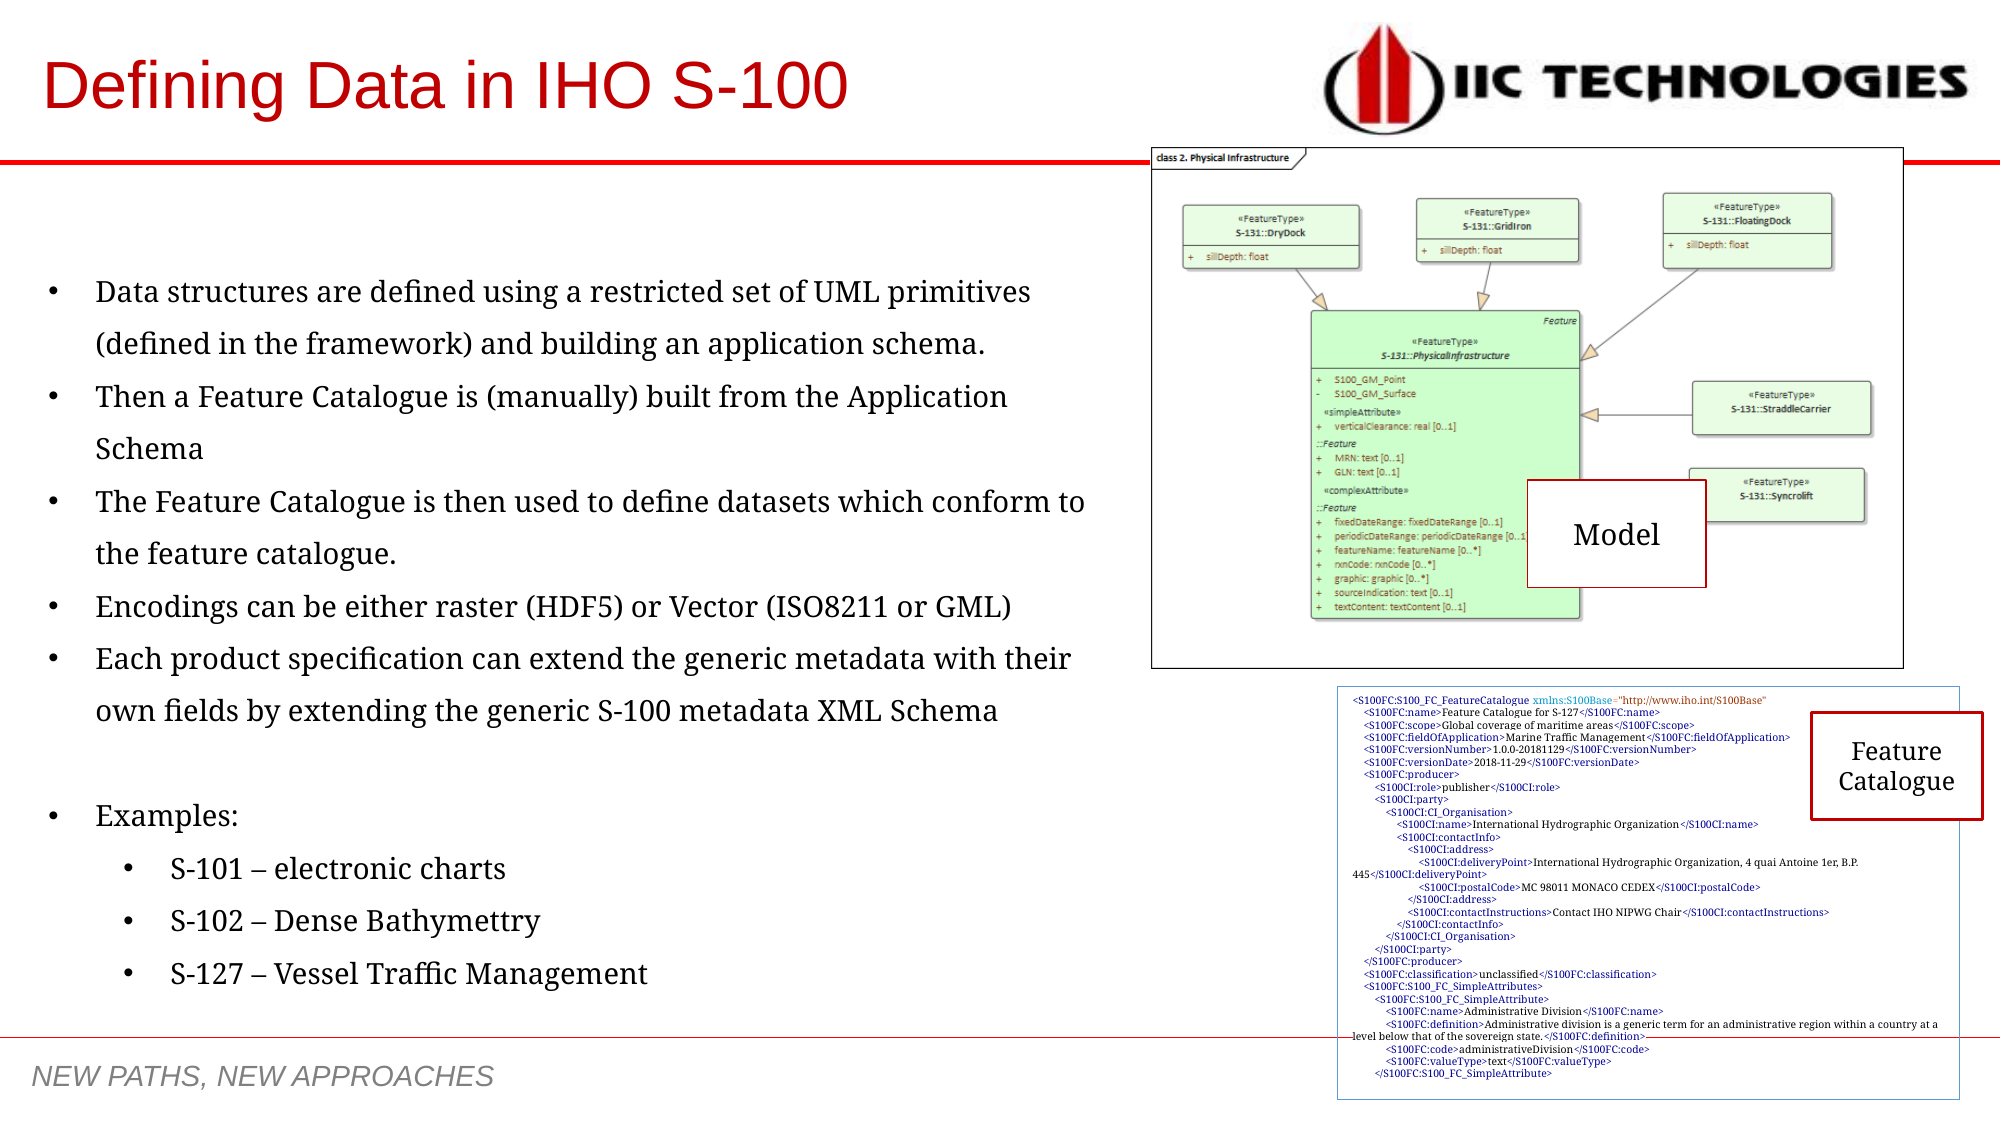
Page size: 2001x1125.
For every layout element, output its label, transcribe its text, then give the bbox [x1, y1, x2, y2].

text_box Defining Data in IHO S-100 [27, 34, 865, 130]
picture [1312, 22, 1984, 138]
text_box Data structures are defined using a restricted set of UML primitives (defined in the framework) and building an application schema. Then a Feature Catalogue is (manually) built from the Application Schema The Feature Catalogue is then used to define datasets which conform to the feature catalogue. Encodings can be either raster (HDF5) or Vector (ISO8211 or GML) Each product specification can extend the generic metadata with their own fields by extending the generic S-100 metadata XML Schema Examples: S-101 – electronic charts S-102 – Dense Bathymettry S-127 – Vessel Traffic Management [33, 248, 1120, 1050]
picture [1150, 146, 1905, 670]
text_box Feature Catalogue [1811, 712, 1983, 820]
text_box <S100FC:S100_FC_FeatureCatalogue xmlns:S100Base="http://www.iho.int/S100Base" <S100FC:name>Feature Catalogue for S-127</S100FC:name> <S100FC:scope>Global coverage of maritime areas</S100FC:scope> <S100FC:fieldOfApplication>Marine Traffic Management</S100FC:fieldOfApplication> <S100FC:versionNumber>1.0.0-20181129</S100FC:versionNumber> <S100FC:versionDate>2018-11-29</S100FC:versionDate> <S100FC:producer> <S100CI:role>publisher</S100CI:role> <S100CI:party> <S100CI:CI_Organisation> <S100CI:name>International Hydrographic Organization</S100CI:name> <S100CI:contactInfo> <S100CI:address> <S100CI:deliveryPoint>International Hydrographic Organization, 4 quai Antoine 1er, B.P. 445</S100CI:deliveryPoint> <S100CI:postalCode>MC 98011 MONACO CEDEX</S100CI:postalCode> </S100CI:address> <S100CI:contactInstructions>Contact IHO NIPWG Chair</S100CI:contactInstructions> </S100CI:contactInfo> </S100CI:CI_Organisation> </S100CI:party> </S100FC:producer> <S100FC:classification>unclassified</S100FC:classification> <S100FC:S100_FC_SimpleAttributes> <S100FC:S100_FC_SimpleAttribute> <S100FC:name>Administrative Division</S100FC:name> <S100FC:definition>Administrative division is a generic term for an administrative region within a country at a level below that of the sovereign state.</S100FC:definition> <S100FC:code>administrativeDivision</S100FC:code> <S100FC:valueType>text</S100FC:valueType> </S100FC:S100_FC_SimpleAttribute> [1337, 686, 1960, 1100]
